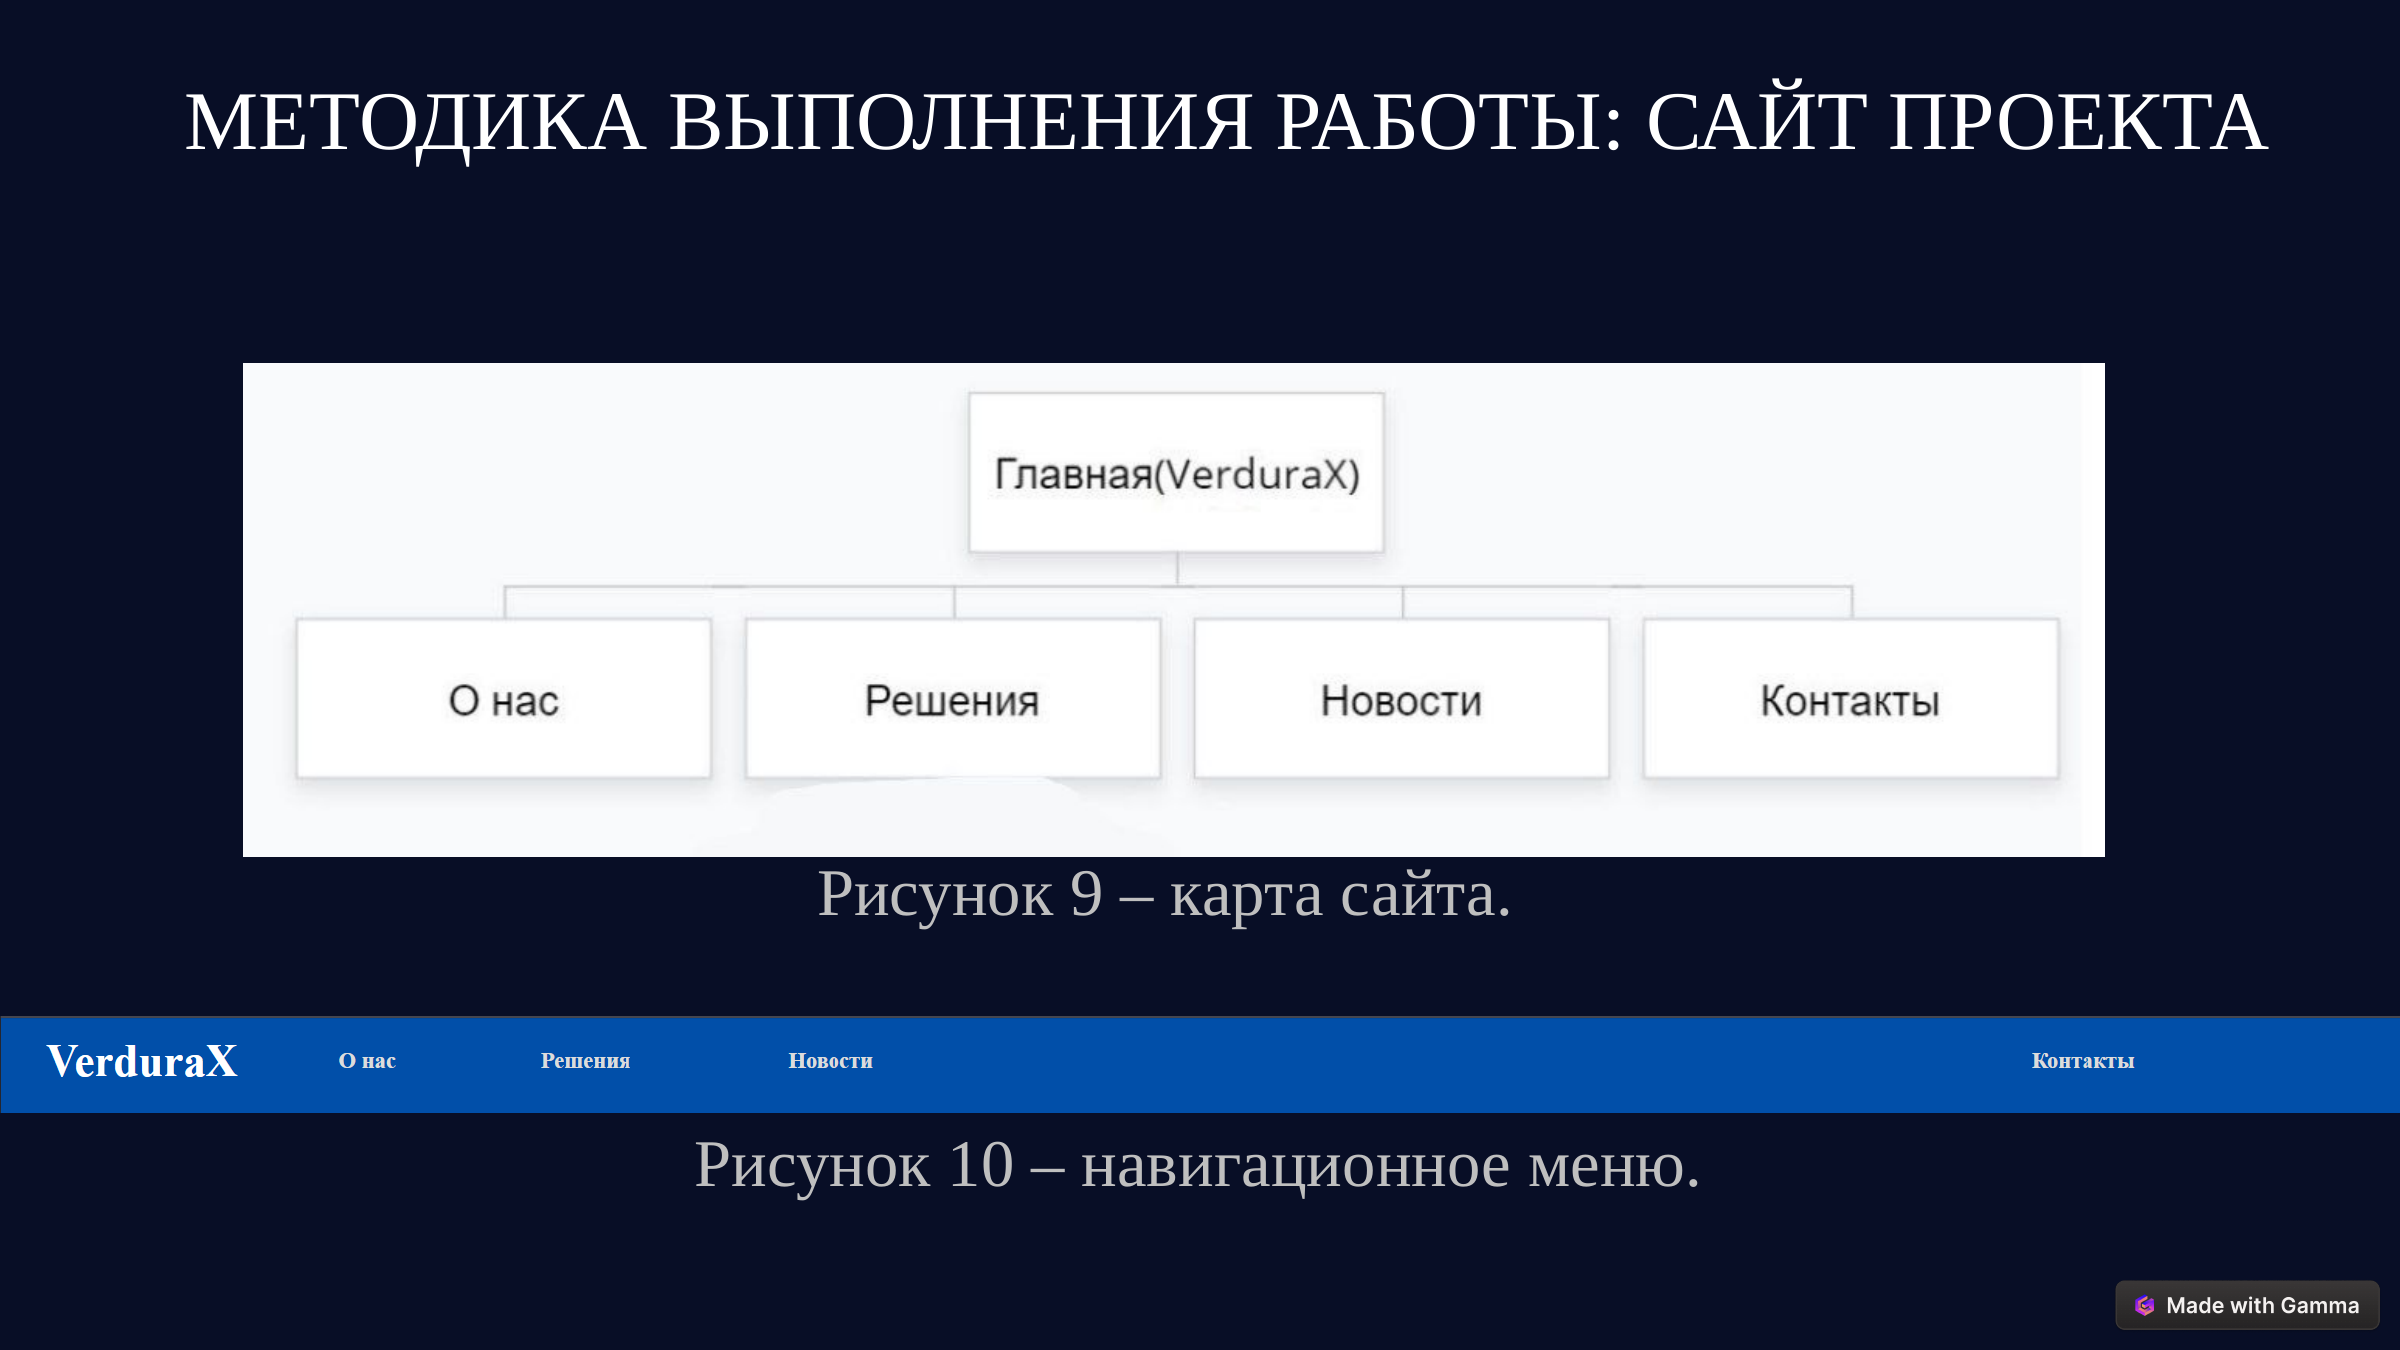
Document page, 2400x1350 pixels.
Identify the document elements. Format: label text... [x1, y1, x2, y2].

text_box Рисунок 9 – карта сайта. [802, 858, 1546, 936]
text_box Рисунок 10 – навигационное меню. [679, 1113, 1719, 1207]
text_box МЕТОДИКА ВЫПОЛНЕНИЯ РАБОТЫ: САЙТ ПРОЕКТА [170, 58, 2359, 174]
picture [243, 363, 2105, 858]
picture [2106, 1271, 2389, 1339]
picture [0, 1016, 2400, 1113]
